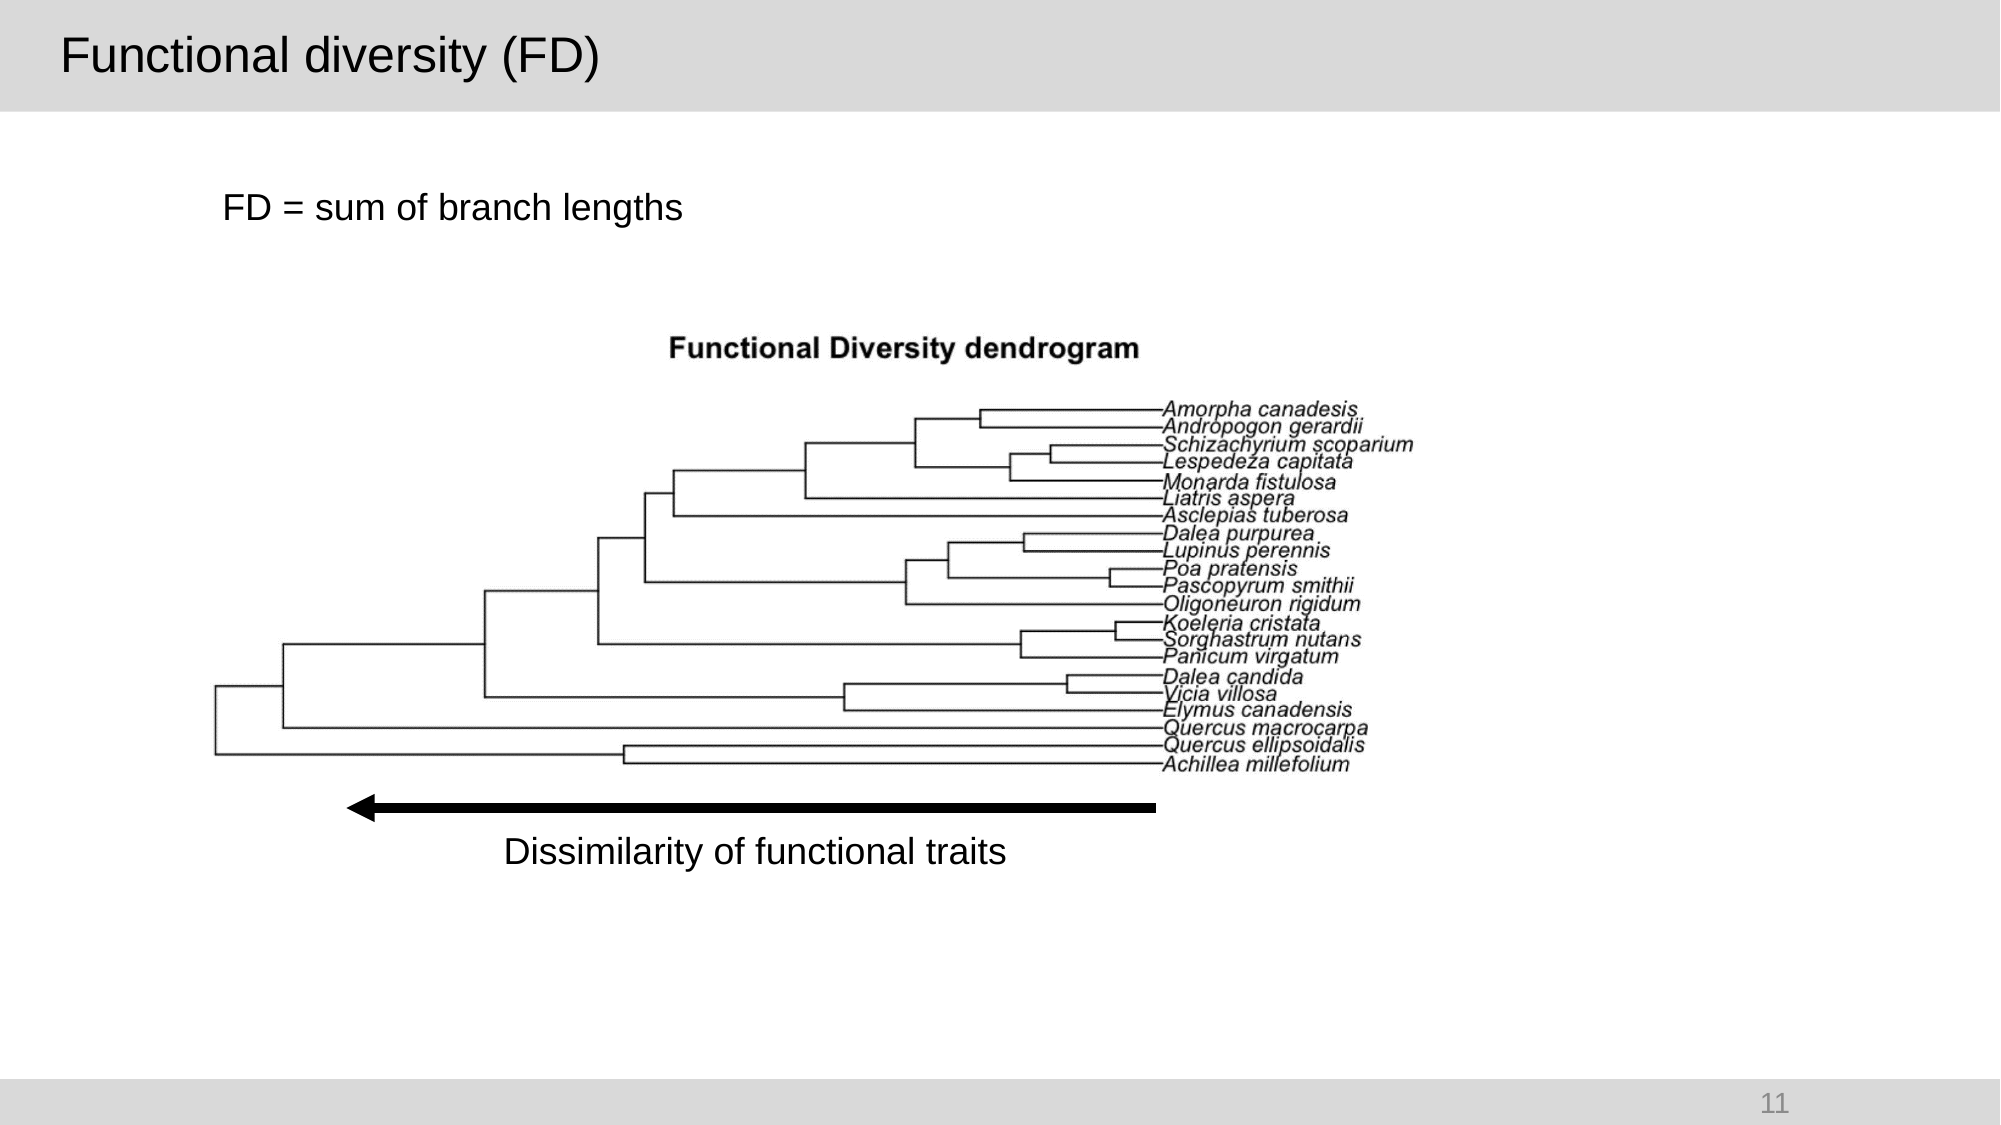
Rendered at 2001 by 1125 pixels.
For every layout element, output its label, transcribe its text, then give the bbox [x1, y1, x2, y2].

text_box FD = sum of branch lengths [207, 175, 1277, 236]
text_box Dissimilarity of functional traits [488, 819, 1558, 880]
slide_number 11 [1550, 1079, 2000, 1125]
title Functional diversity (FD) [0, 0, 2000, 112]
footer [0, 1079, 1550, 1125]
picture [207, 299, 1420, 814]
